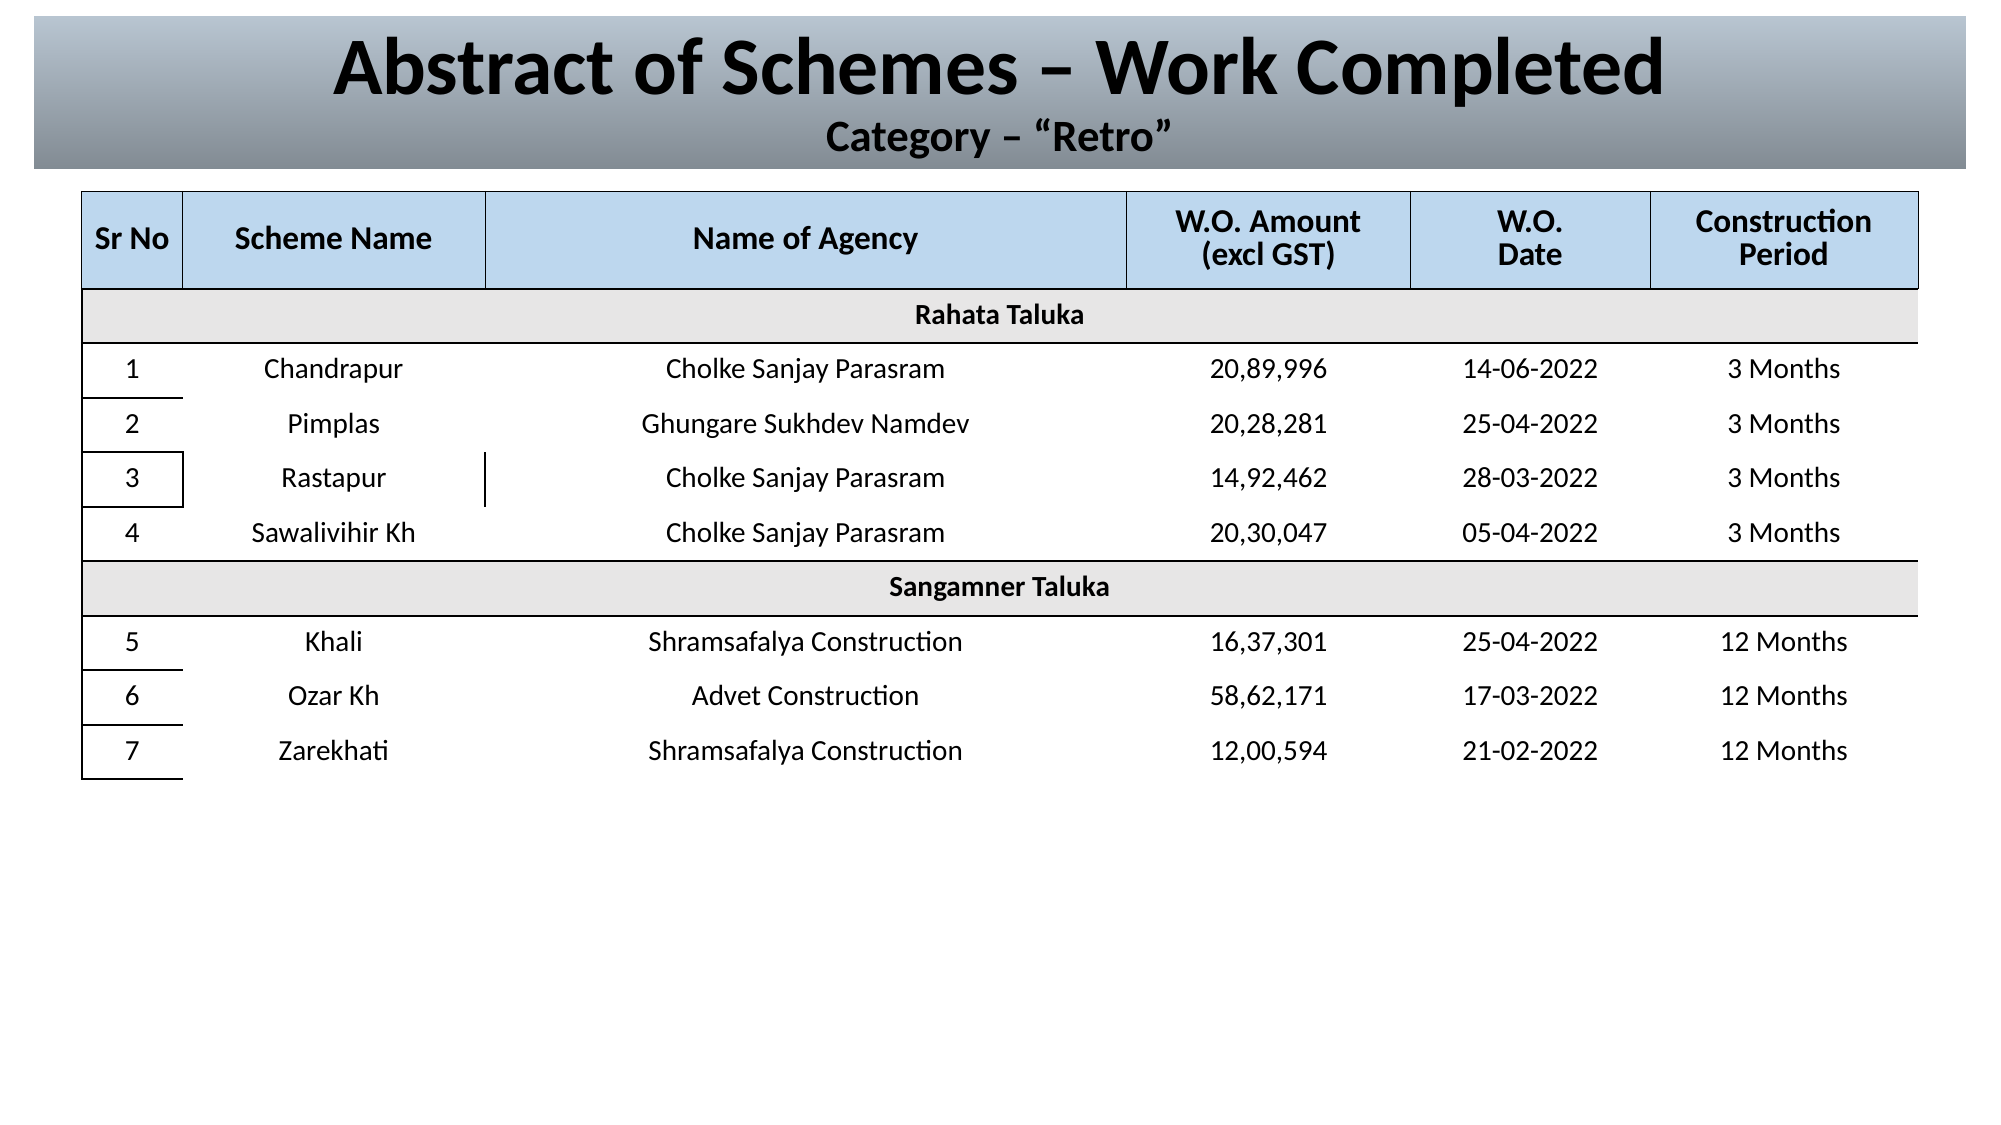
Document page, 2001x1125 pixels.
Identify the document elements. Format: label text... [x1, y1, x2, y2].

table_header Sr No [82, 192, 182, 288]
table_cell 14,92,462 [1127, 452, 1411, 507]
table_header Scheme Name [183, 192, 485, 288]
table_cell 58,62,171 [1127, 670, 1411, 725]
table_cell 12,00,594 [1127, 725, 1411, 779]
table_cell 25-04-2022 [1411, 617, 1650, 670]
table_cell 3 Months [1650, 452, 1918, 507]
table_cell 16,37,301 [1127, 617, 1411, 670]
table_cell Rastapur [184, 452, 484, 507]
table_cell Cholke Sanjay Parasram [485, 507, 1127, 560]
title Abstract of Schemes – Work Completed Category – “Retro” [34, 16, 1966, 169]
table_cell 3 Months [1650, 398, 1918, 452]
table_cell 05-04-2022 [1411, 507, 1650, 560]
table_cell 21-02-2022 [1411, 725, 1650, 779]
table_cell 3 Months [1650, 344, 1918, 398]
table_cell 20,28,281 [1127, 398, 1411, 452]
table_cell 25-04-2022 [1411, 398, 1650, 452]
table_cell 2 [83, 399, 183, 451]
table_cell 12 Months [1650, 725, 1918, 779]
table_cell Advet Construction [485, 670, 1127, 725]
table_cell 6 [83, 671, 183, 724]
table_cell 1 [83, 344, 183, 397]
table_cell 12 Months [1650, 617, 1918, 670]
table_header W.O. Date [1411, 192, 1650, 288]
table_header Name of Agency [486, 192, 1126, 288]
table_header W.O. Amount (excl GST) [1127, 192, 1410, 288]
table_cell 3 [83, 453, 182, 506]
table_cell Ozar Kh [183, 670, 485, 725]
table_cell 20,30,047 [1127, 507, 1411, 560]
table_cell 5 [83, 617, 183, 669]
table_cell Cholke Sanjay Parasram [485, 344, 1127, 398]
table_cell Shramsafalya Construction [485, 725, 1127, 779]
table_cell 28-03-2022 [1411, 452, 1650, 507]
table_cell Shramsafalya Construction [485, 617, 1127, 670]
table_cell 14-06-2022 [1411, 344, 1650, 398]
table_cell Chandrapur [183, 344, 485, 398]
table_cell 4 [83, 508, 183, 560]
table_cell Khali [183, 617, 485, 670]
table_header Rahata Taluka [83, 290, 1918, 342]
table_header Construction Period [1651, 192, 1918, 288]
table_cell Cholke Sanjay Parasram [486, 452, 1127, 507]
table_cell Sangamner Taluka [83, 562, 1918, 615]
table_cell Zarekhati [183, 725, 485, 779]
table_cell Pimplas [183, 398, 485, 452]
table_cell Sawalivihir Kh [183, 507, 485, 560]
table_cell 3 Months [1650, 507, 1918, 560]
table_cell Ghungare Sukhdev Namdev [485, 398, 1127, 452]
table_cell 12 Months [1650, 670, 1918, 725]
table_cell 20,89,996 [1127, 344, 1411, 398]
table_cell 17-03-2022 [1411, 670, 1650, 725]
table_cell 7 [83, 726, 183, 778]
